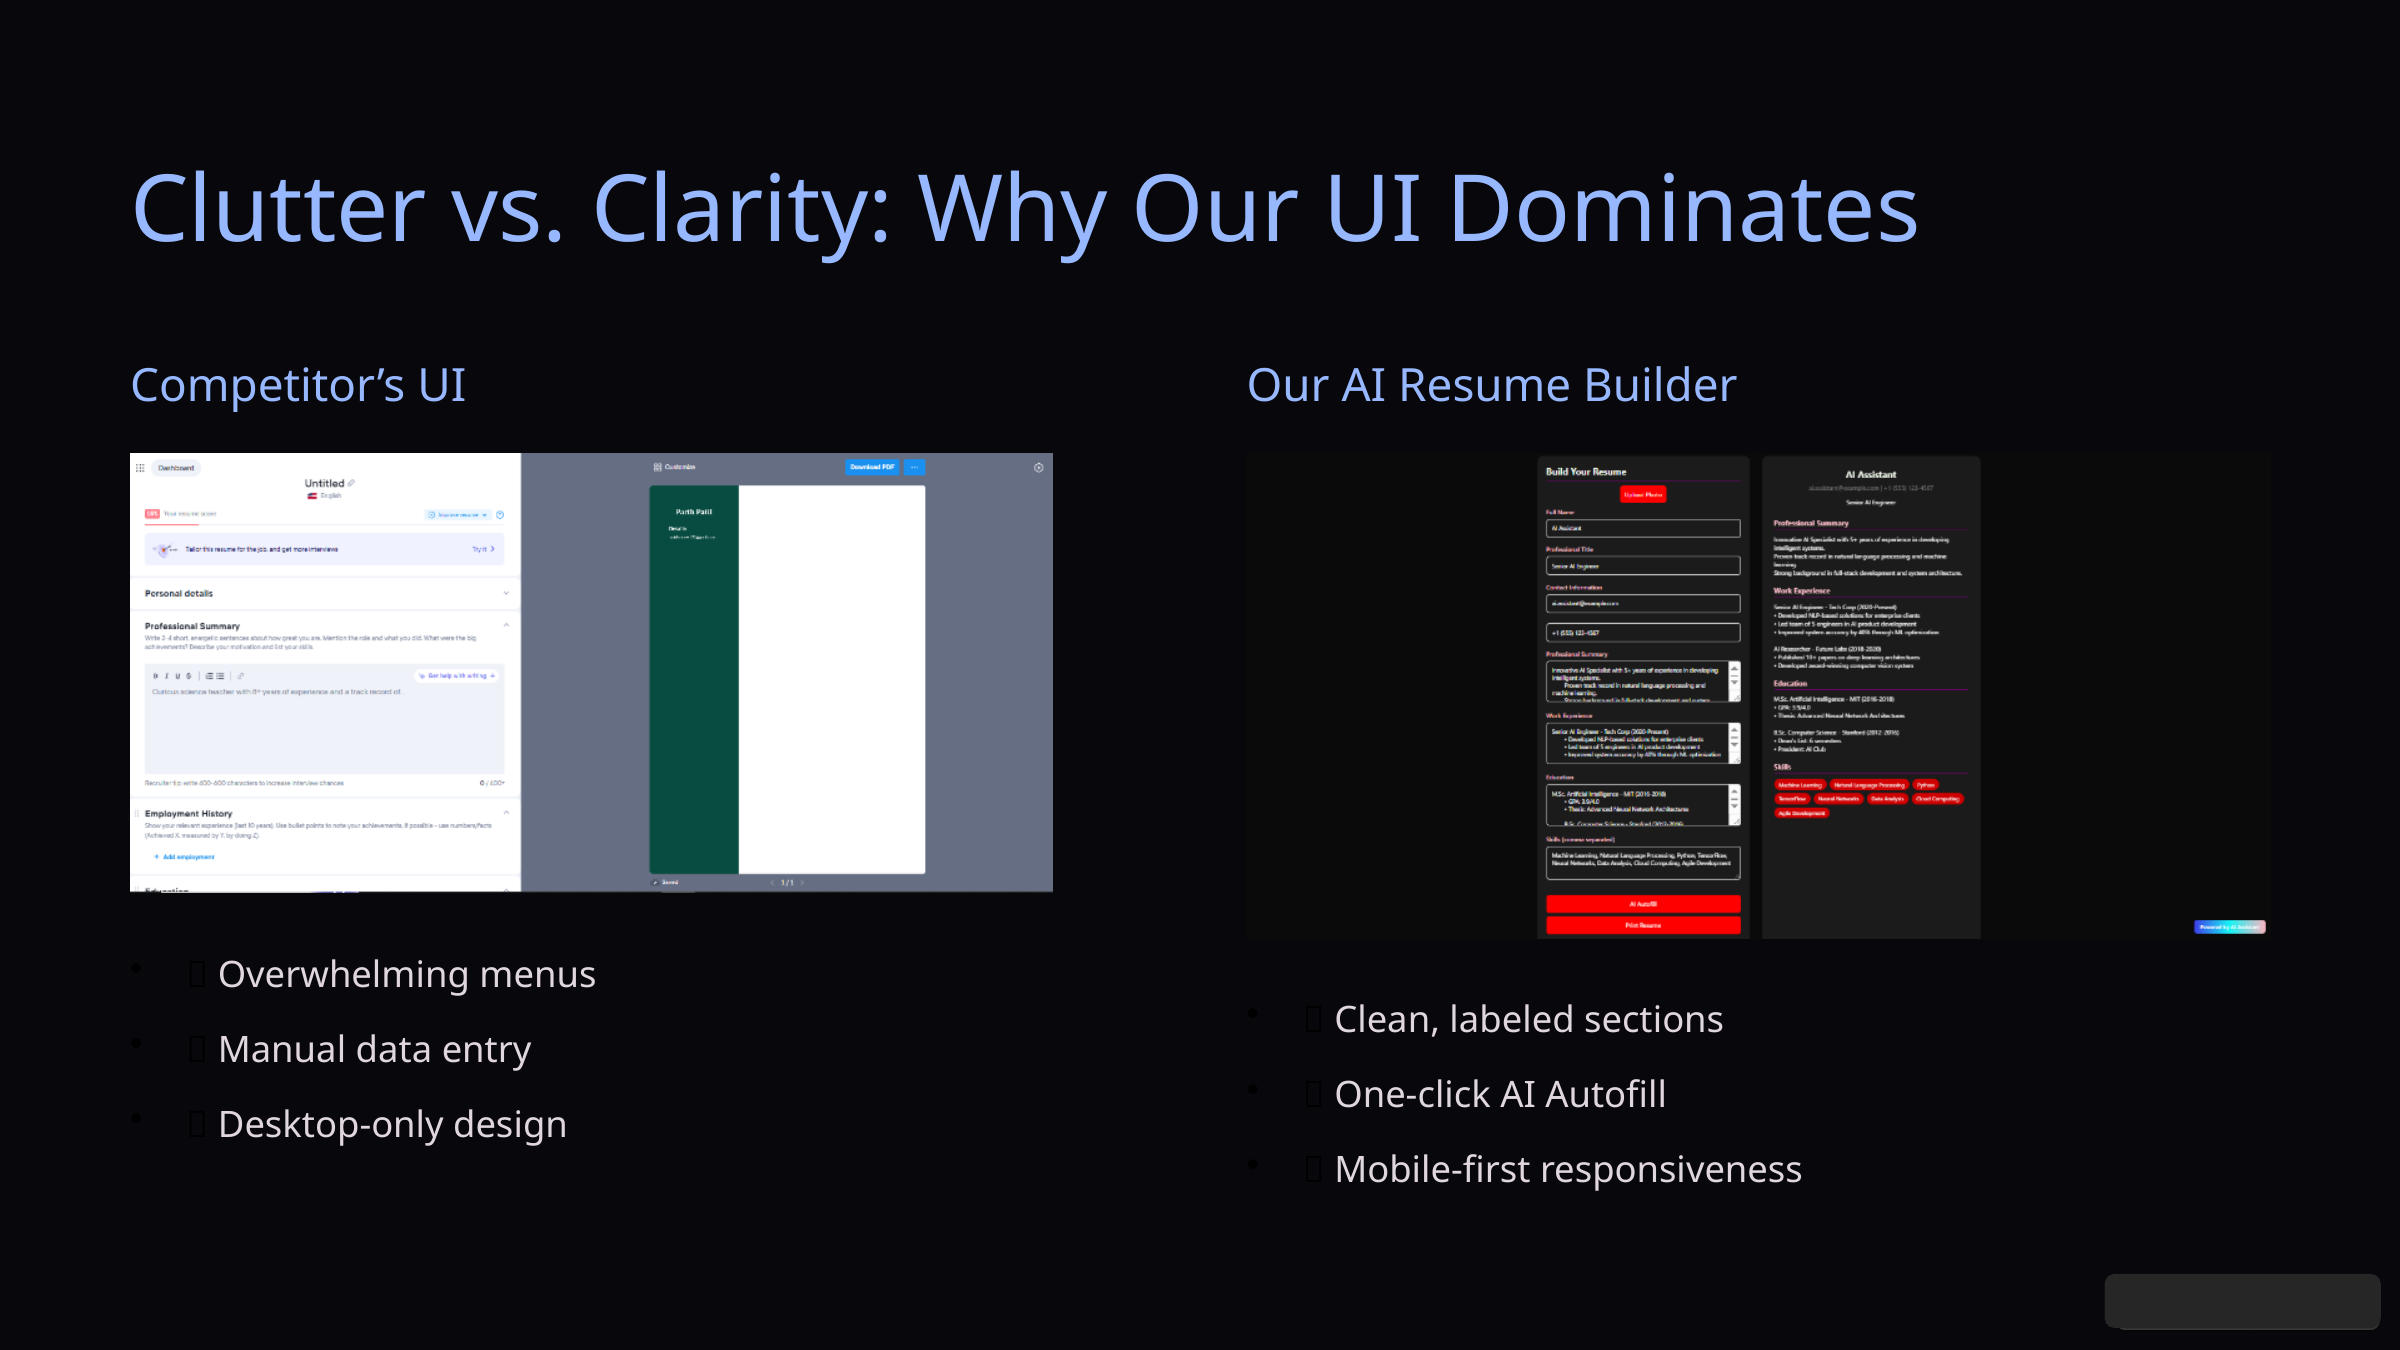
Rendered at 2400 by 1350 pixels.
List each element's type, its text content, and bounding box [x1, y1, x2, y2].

text_box ❌ Desktop-only design [130, 1084, 1155, 1147]
text_box ✅ Mobile-first responsiveness [1246, 1130, 2271, 1193]
text_box Competitor’s UI [130, 353, 596, 412]
picture [130, 453, 1053, 894]
picture [1246, 453, 2271, 939]
text_box ✅ Clean, labeled sections [1246, 980, 2271, 1043]
text_box ❌ Manual data entry [130, 1009, 1155, 1072]
text_box Clutter vs. Clarity: Why Our UI Dominates [130, 144, 2065, 261]
text_box Our AI Resume Builder [1246, 353, 1777, 412]
text_box [2104, 1273, 2381, 1328]
text_box ✅ One-click AI Autofill [1246, 1055, 2271, 1118]
picture [2106, 1271, 2389, 1339]
text_box ❌ Overwhelming menus [130, 934, 1155, 997]
